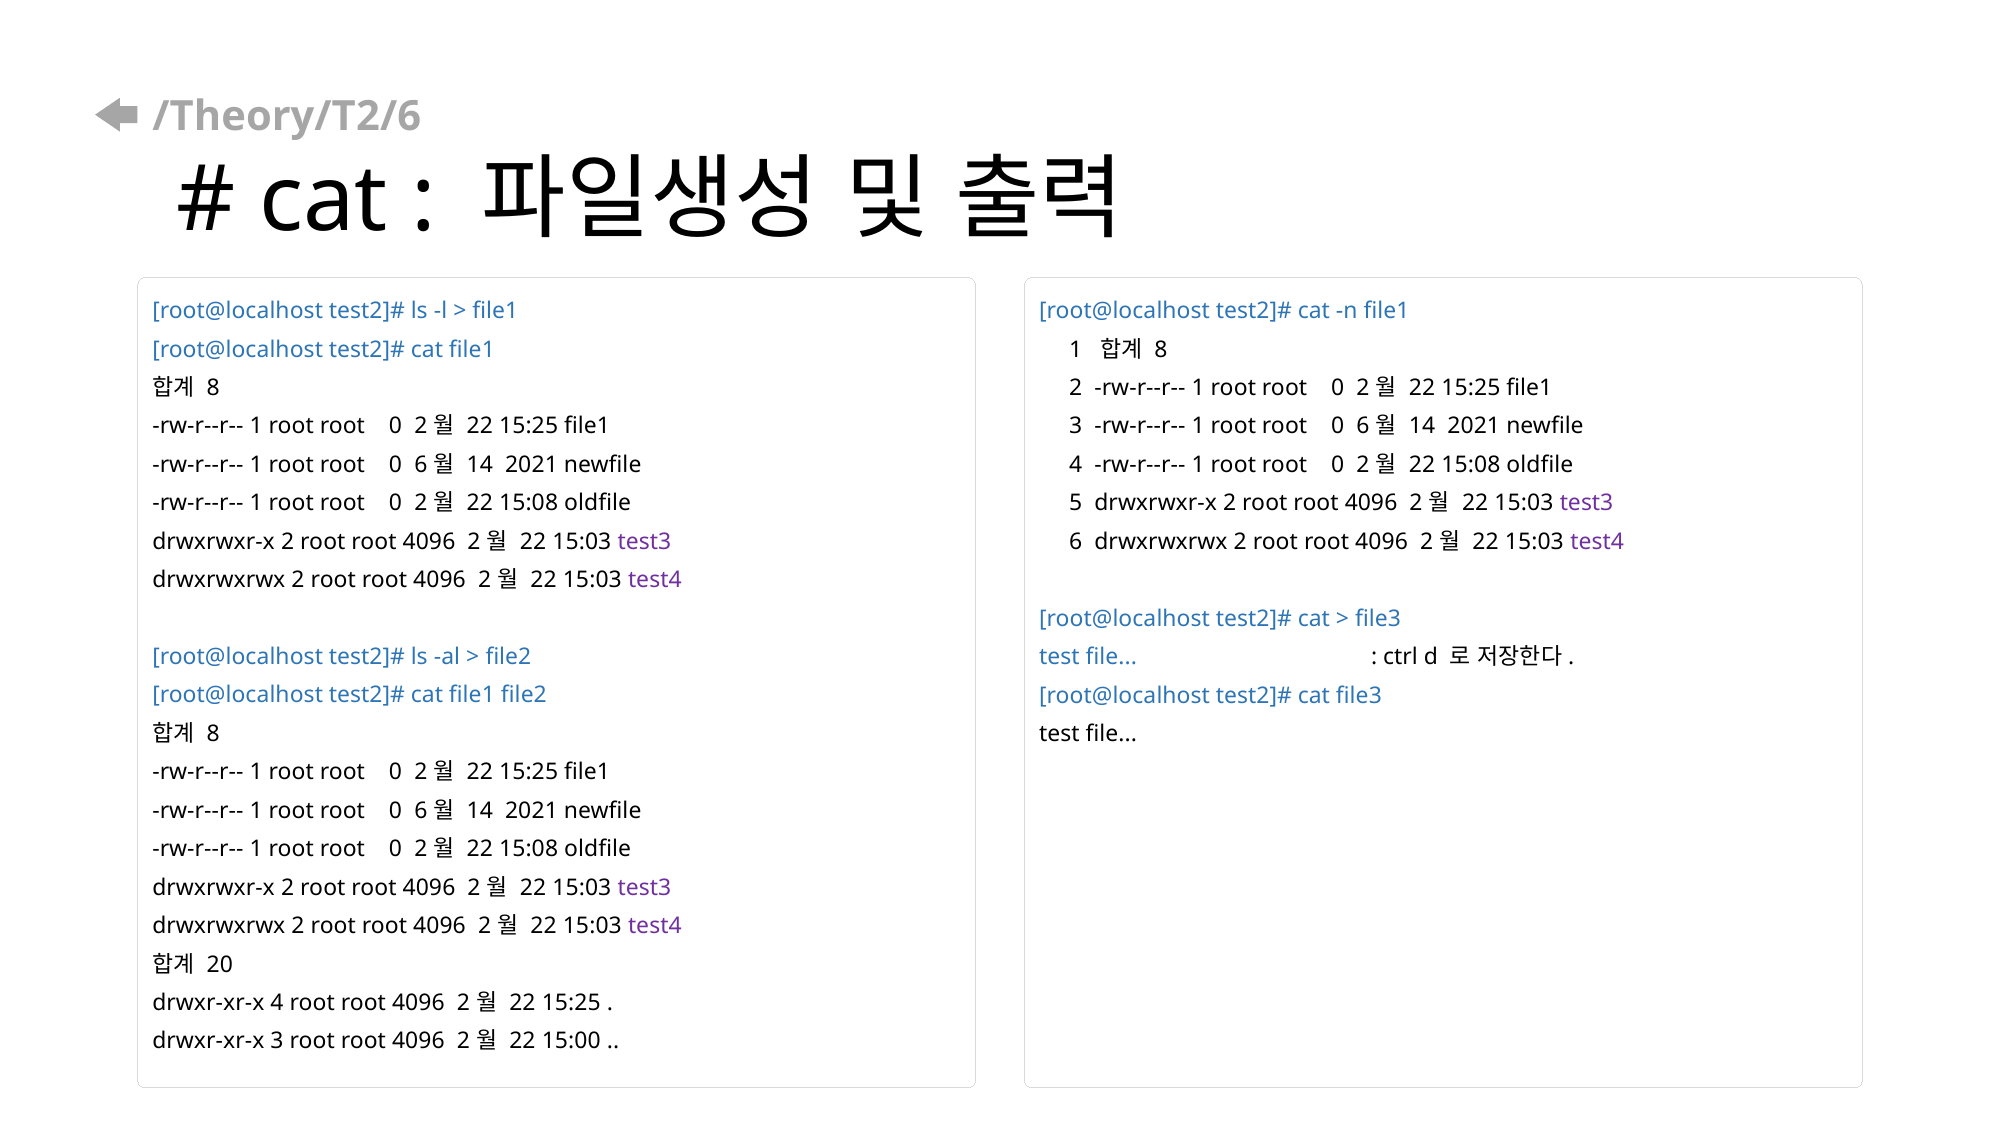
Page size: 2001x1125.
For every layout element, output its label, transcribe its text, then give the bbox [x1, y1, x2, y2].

title /Theory/T2/6 # cat : 파일생성 및 출력 [137, 59, 1863, 278]
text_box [137, 277, 976, 1088]
text_box [93, 95, 139, 134]
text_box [1024, 277, 1863, 1088]
